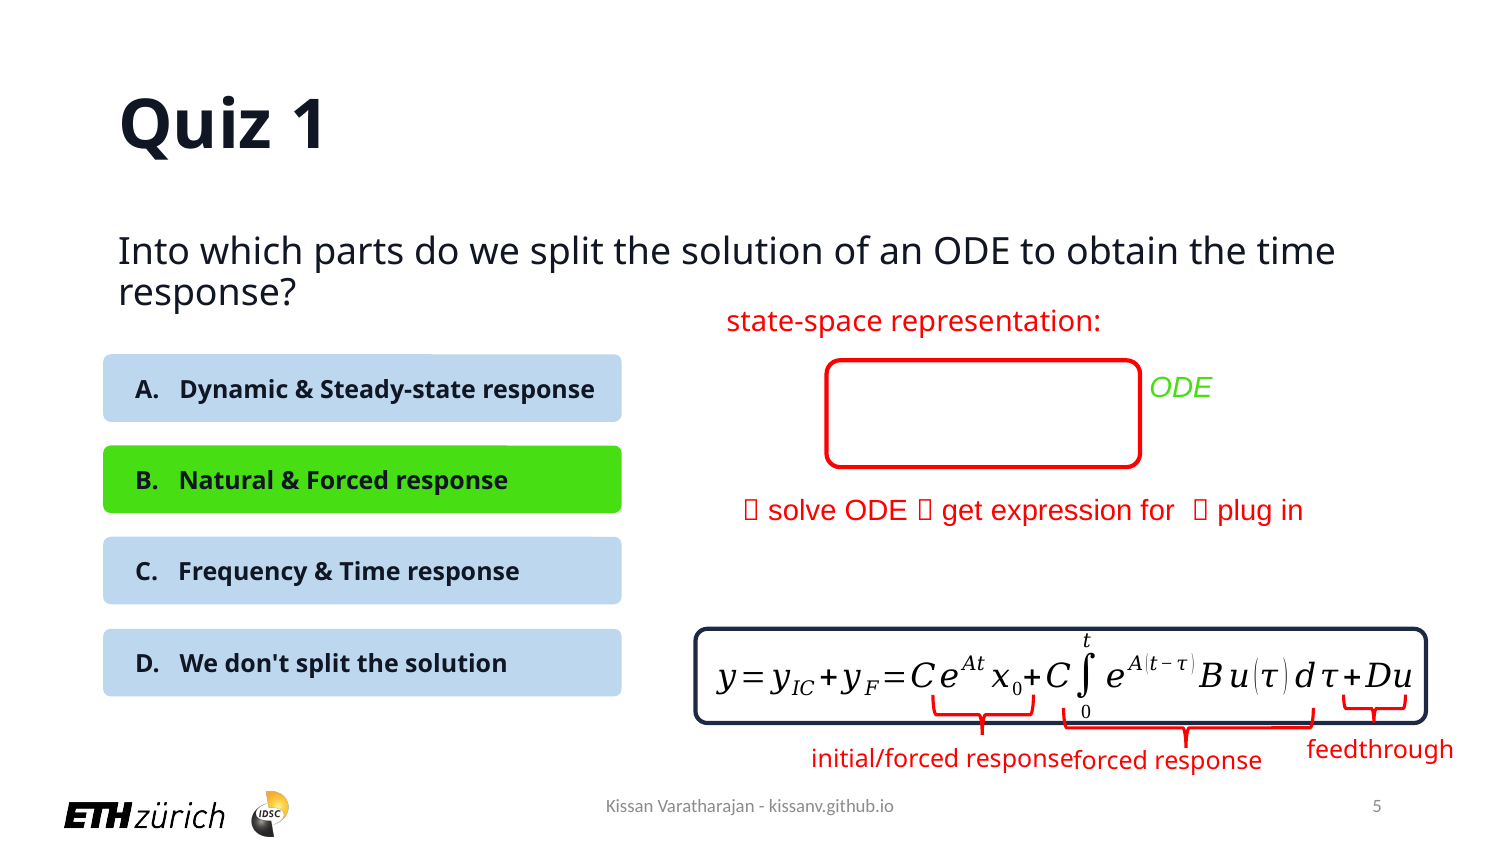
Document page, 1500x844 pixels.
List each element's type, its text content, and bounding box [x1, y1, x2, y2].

text_box B. Natural & Forced response [102, 444, 623, 515]
text_box A. Dynamic & Steady-state response [102, 353, 623, 423]
text_box ODE [1145, 360, 1228, 411]
text_box D. We don't split the solution [102, 627, 623, 698]
text_box state-space representation: [711, 295, 1117, 346]
title Quiz 1 [103, 44, 1397, 208]
picture [38, 776, 293, 844]
footer Kissan Varatharajan - kissanv.github.io [496, 782, 1004, 827]
list Into which parts do we split the solution of an ODE to obtain the time response? [103, 224, 1397, 760]
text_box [695, 628, 1466, 783]
slide_number 5 [1059, 783, 1397, 827]
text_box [822, 360, 1145, 556]
text_box C. Frequency & Time response [102, 535, 623, 606]
